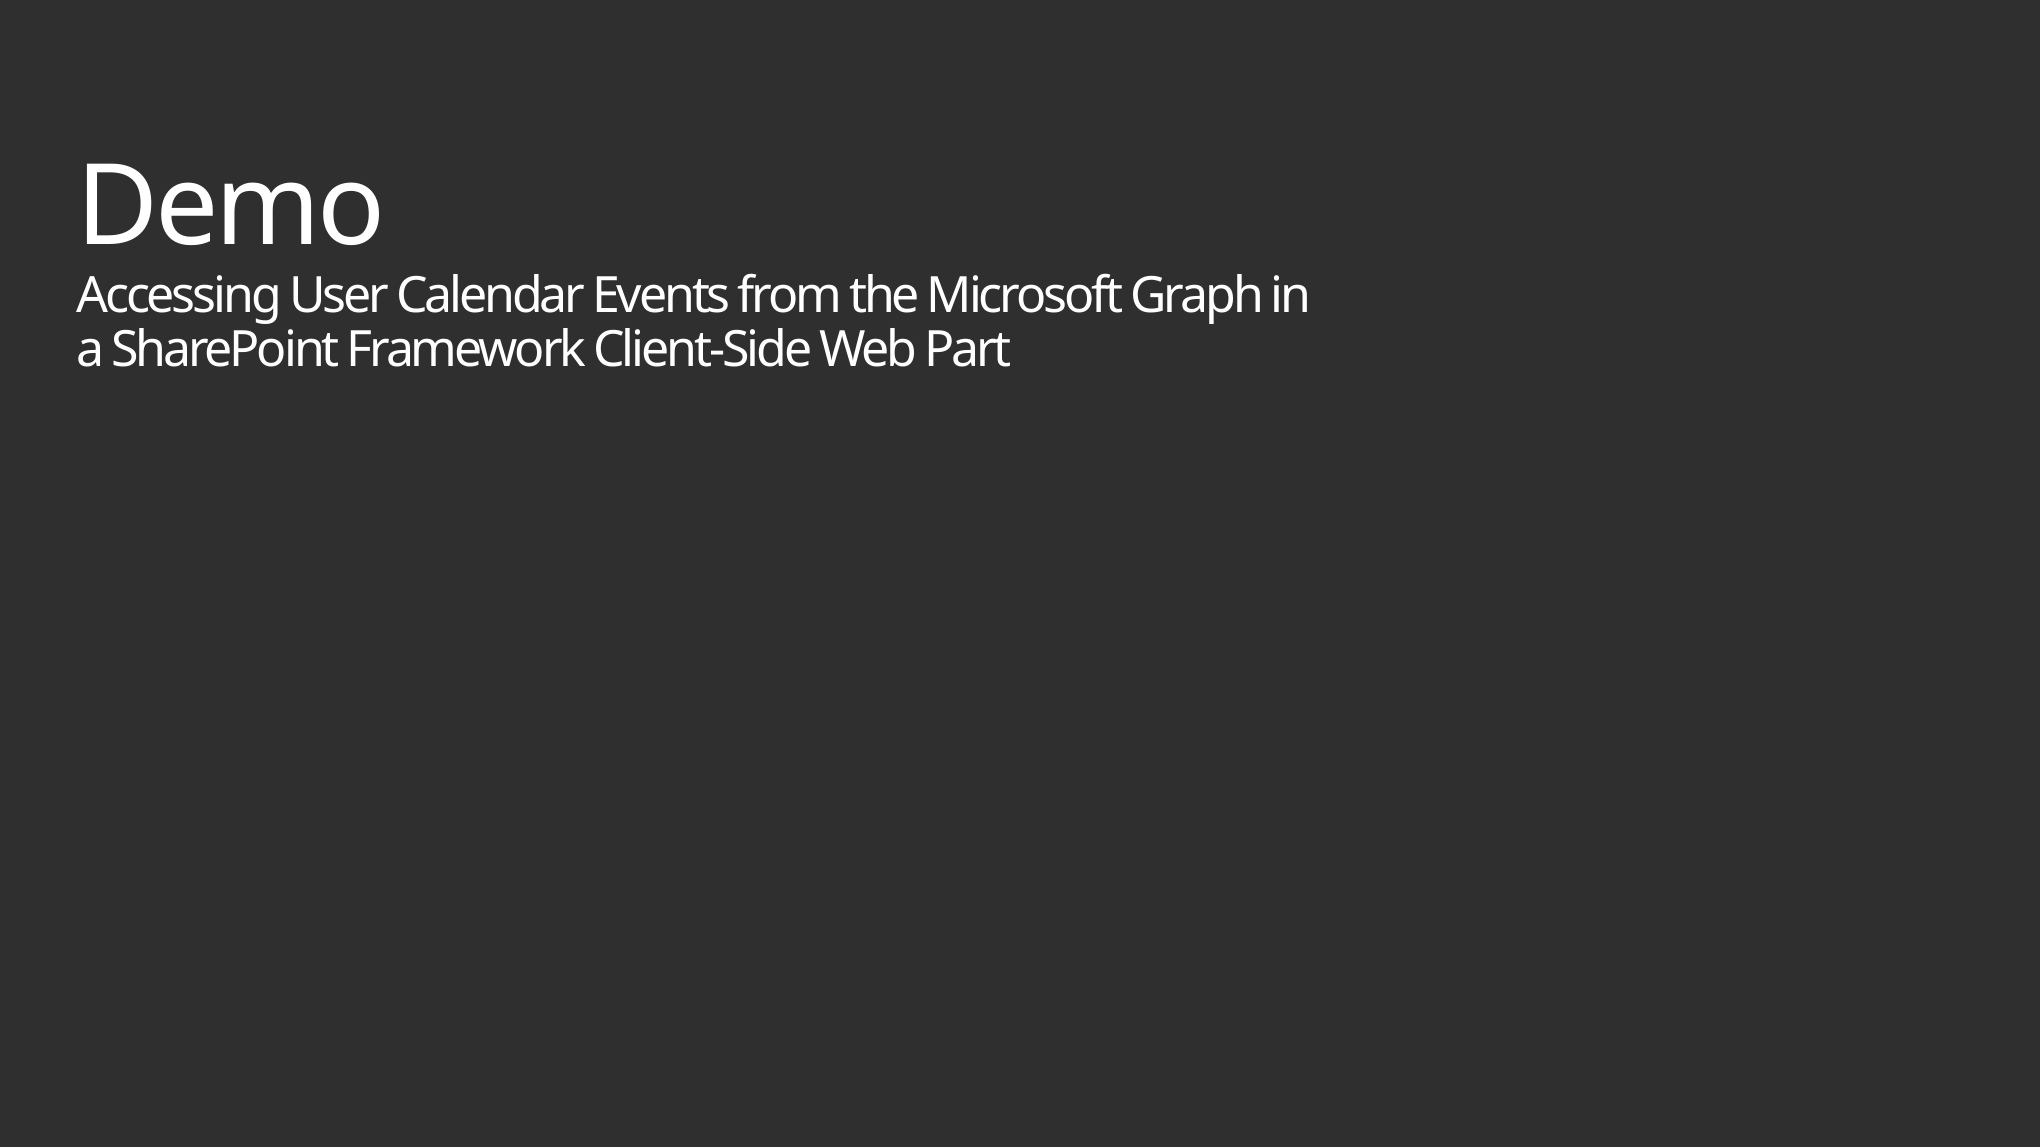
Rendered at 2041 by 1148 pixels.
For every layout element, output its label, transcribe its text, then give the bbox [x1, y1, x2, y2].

title Demo Accessing User Calendar Events from the Microsoft Graph in a SharePoint Framework Client-Side Web Part [76, 147, 1324, 743]
